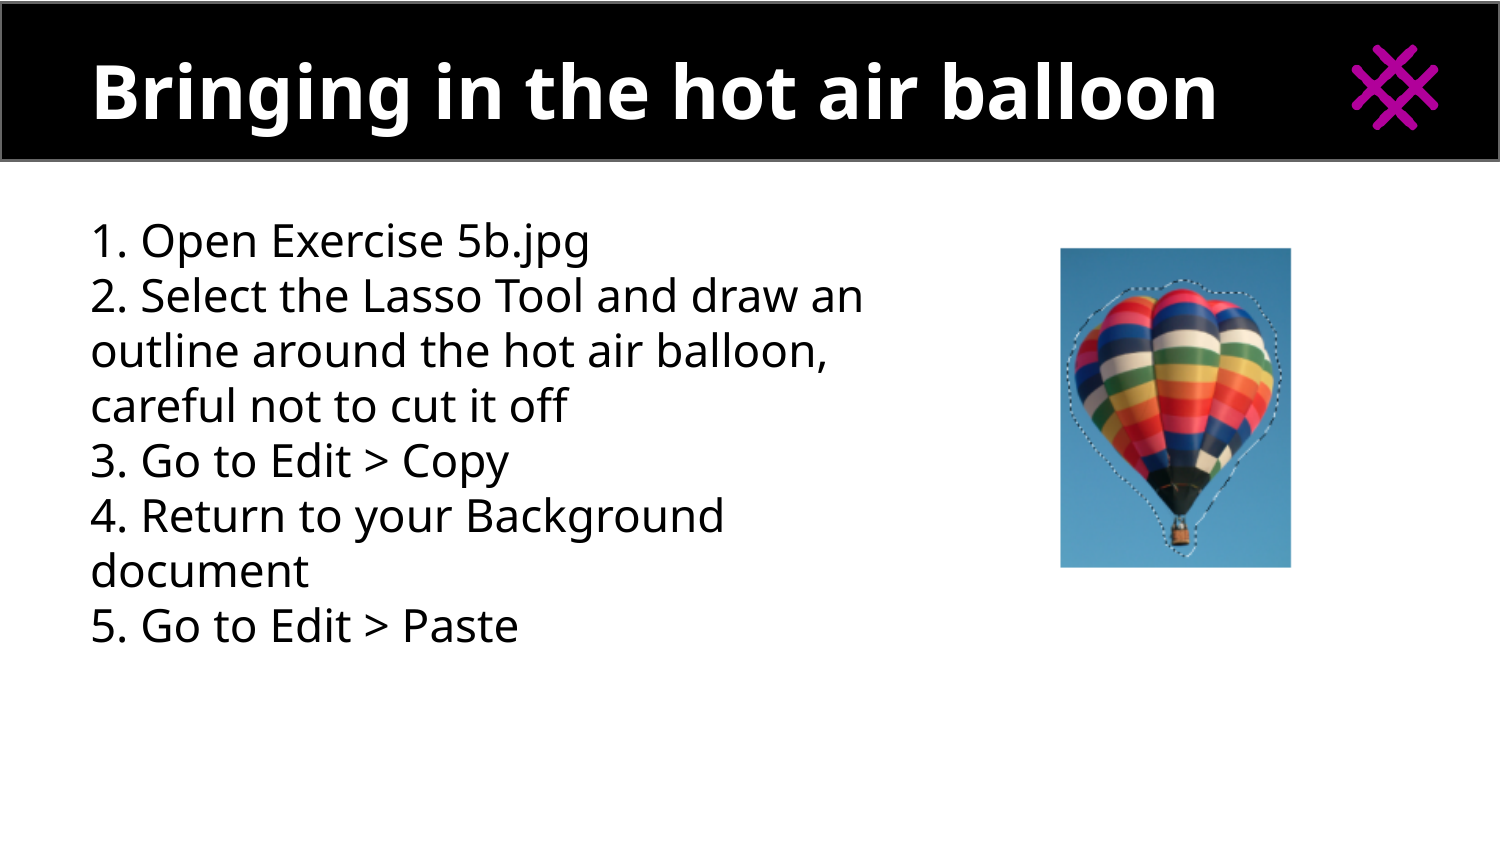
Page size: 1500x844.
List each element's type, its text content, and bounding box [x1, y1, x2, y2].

picture [1020, 214, 1354, 630]
picture [1425, 33, 1447, 142]
title Bringing in the hot air balloon [75, 8, 1425, 150]
list 1. Open Exercise 5b.jpg 2. Select the Lasso Tool and draw an outline around the hot air balloon, careful not to cut it off 3. Go to Edit > Copy 4. Return to your Background document 5. Go to Edit > Paste [75, 196, 960, 808]
